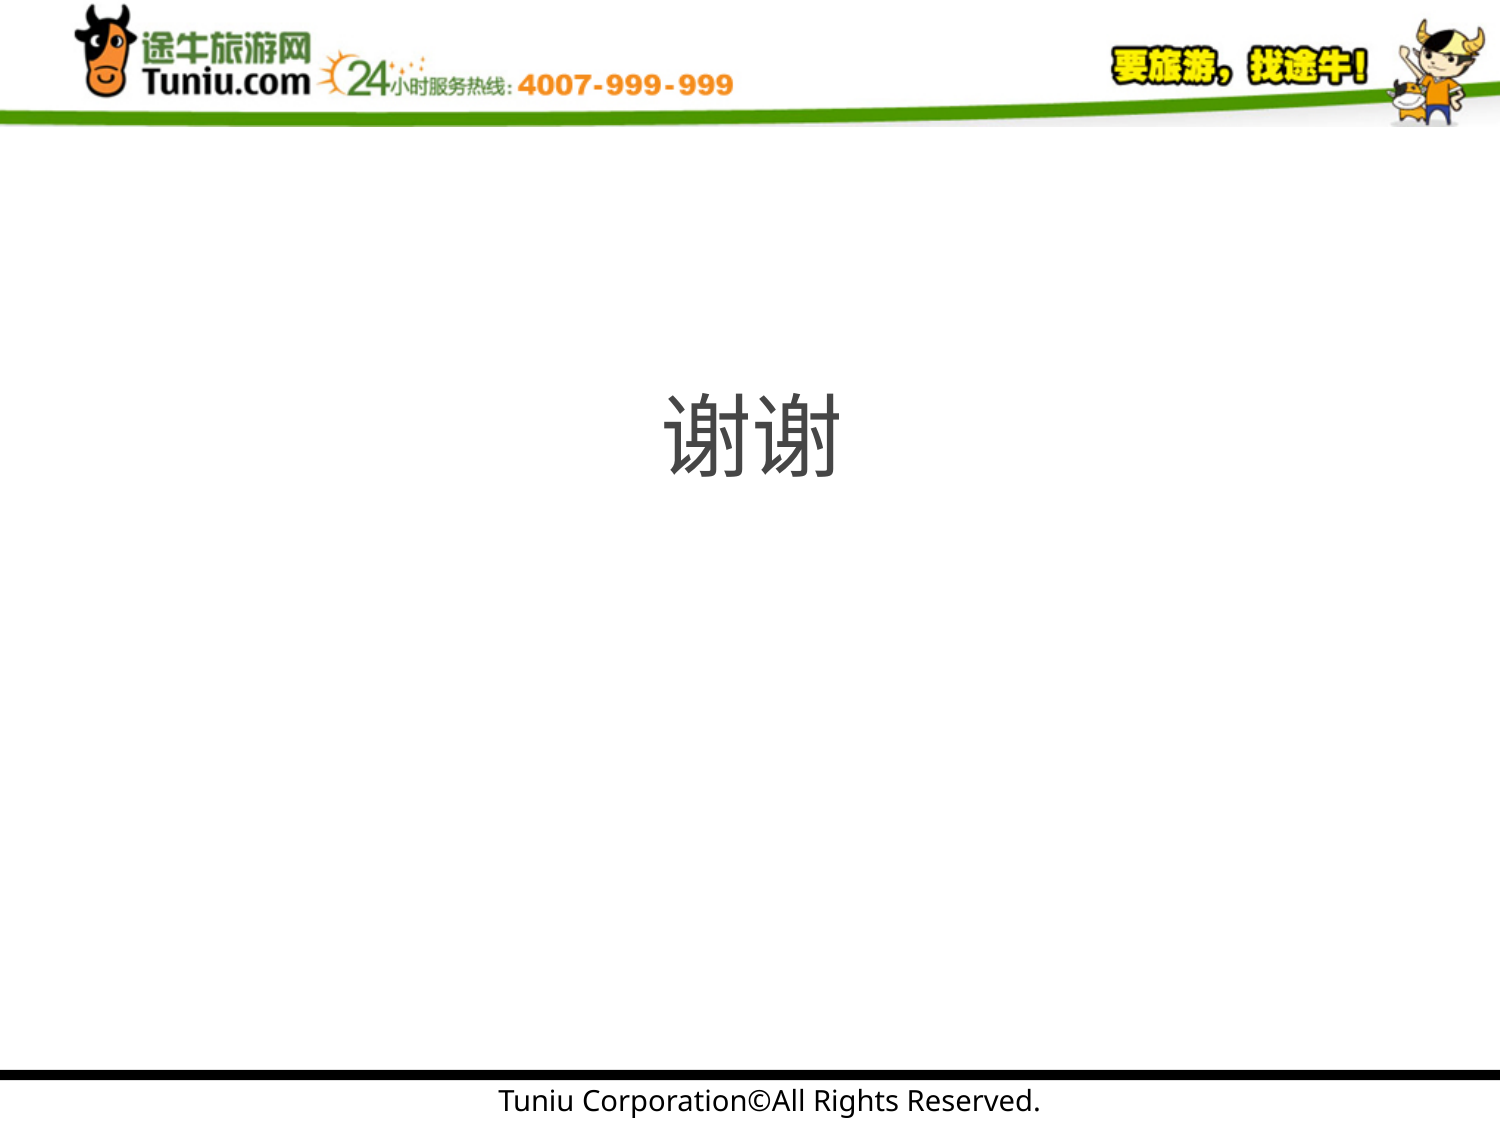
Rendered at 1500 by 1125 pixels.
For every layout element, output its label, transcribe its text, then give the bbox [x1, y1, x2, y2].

picture [0, 0, 1500, 127]
title 谢谢 [76, 373, 1427, 494]
